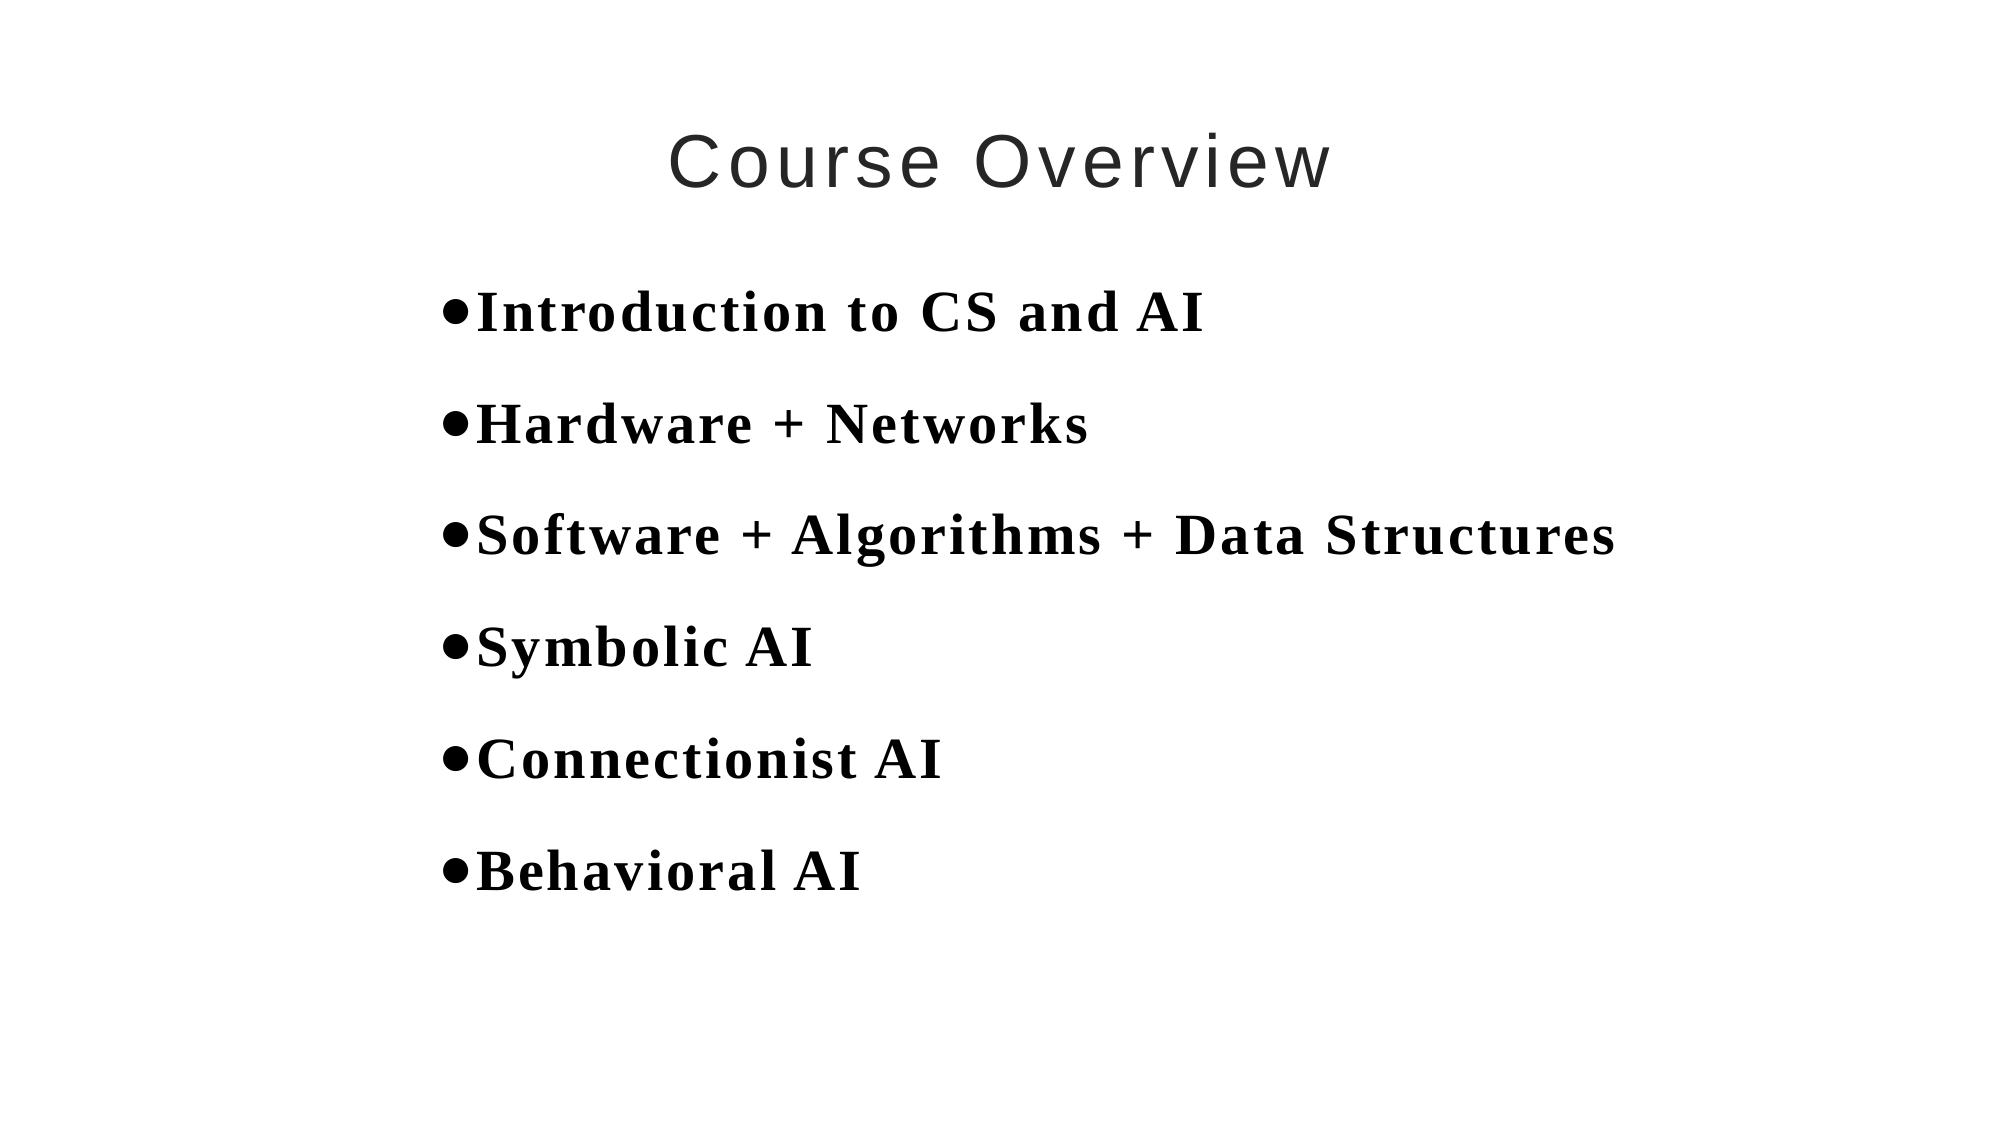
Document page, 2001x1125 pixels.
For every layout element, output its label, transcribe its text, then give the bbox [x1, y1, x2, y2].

title Course Overview [99, 99, 1900, 216]
list Introduction to CS and AI Hardware + Networks Software + Algorithms + Data Structures Symbolic AI Connectionist AI Behavioral AI [424, 244, 1900, 1026]
